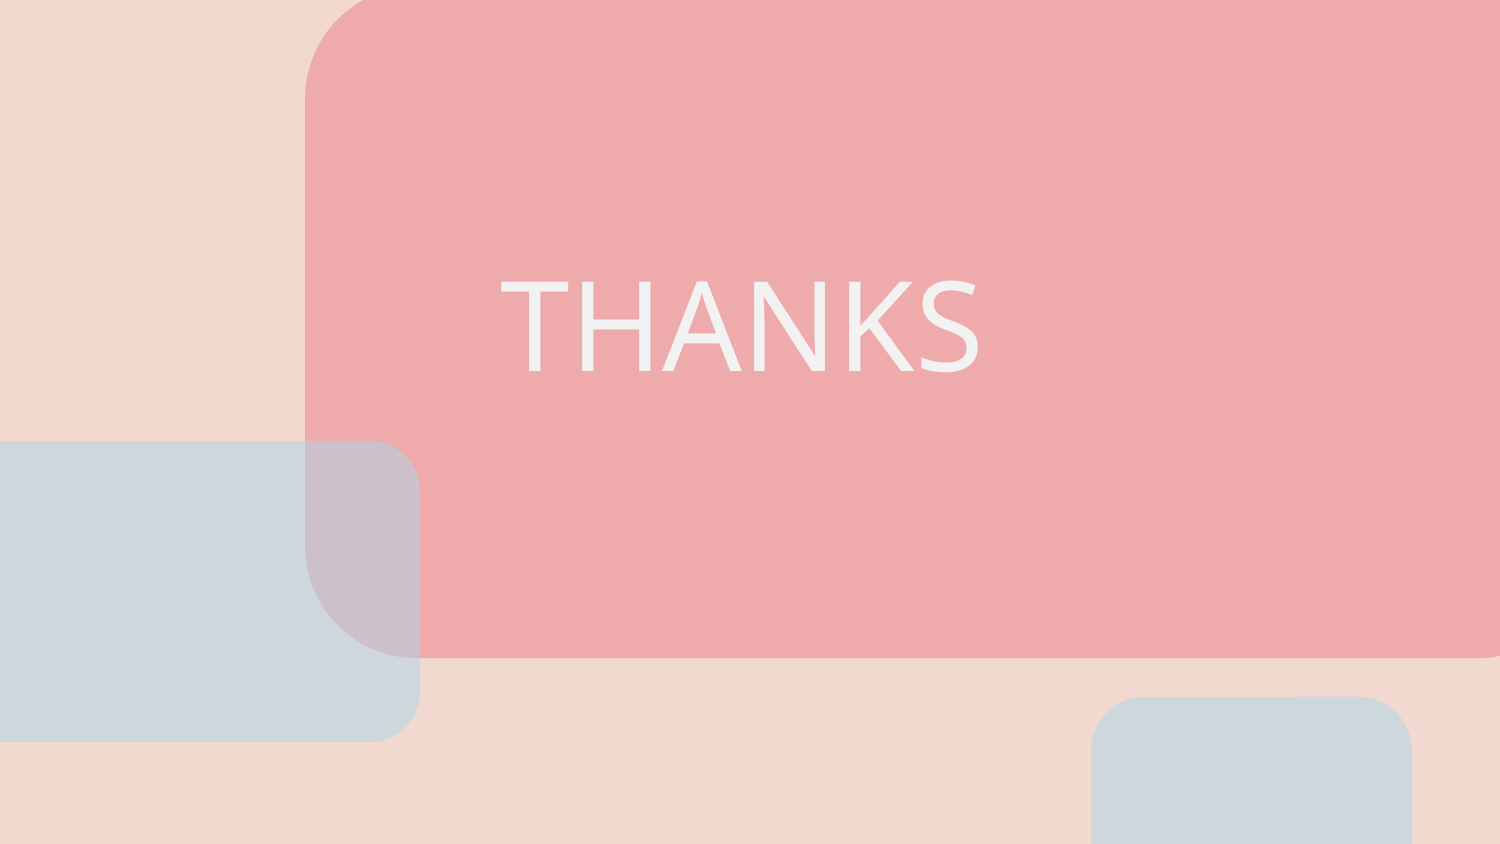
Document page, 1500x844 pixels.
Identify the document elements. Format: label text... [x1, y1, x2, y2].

title THANKS [485, 163, 1100, 480]
